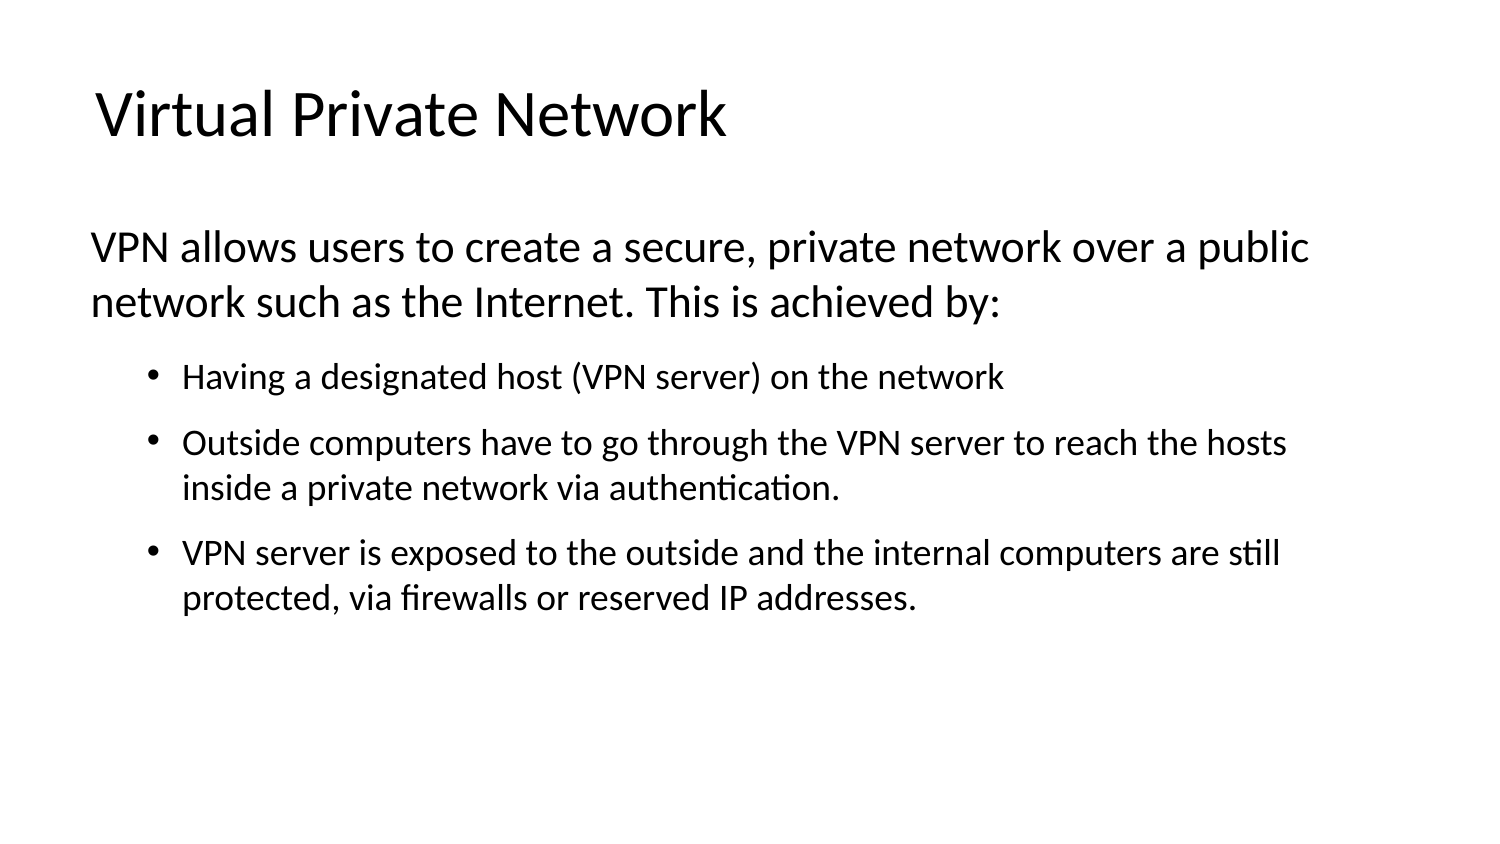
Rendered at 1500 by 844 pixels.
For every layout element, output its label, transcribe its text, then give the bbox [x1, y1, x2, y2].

list VPN allows users to create a secure, private network over a public network such as the Internet. This is achieved by: Having a designated host (VPN server) on the network Outside computers have to go through the VPN server to reach the hosts inside a private network via authentication. VPN server is exposed to the outside and the internal computers are still protected, via firewalls or reserved IP addresses. [75, 209, 1389, 672]
title Virtual Private Network [80, 39, 1093, 181]
